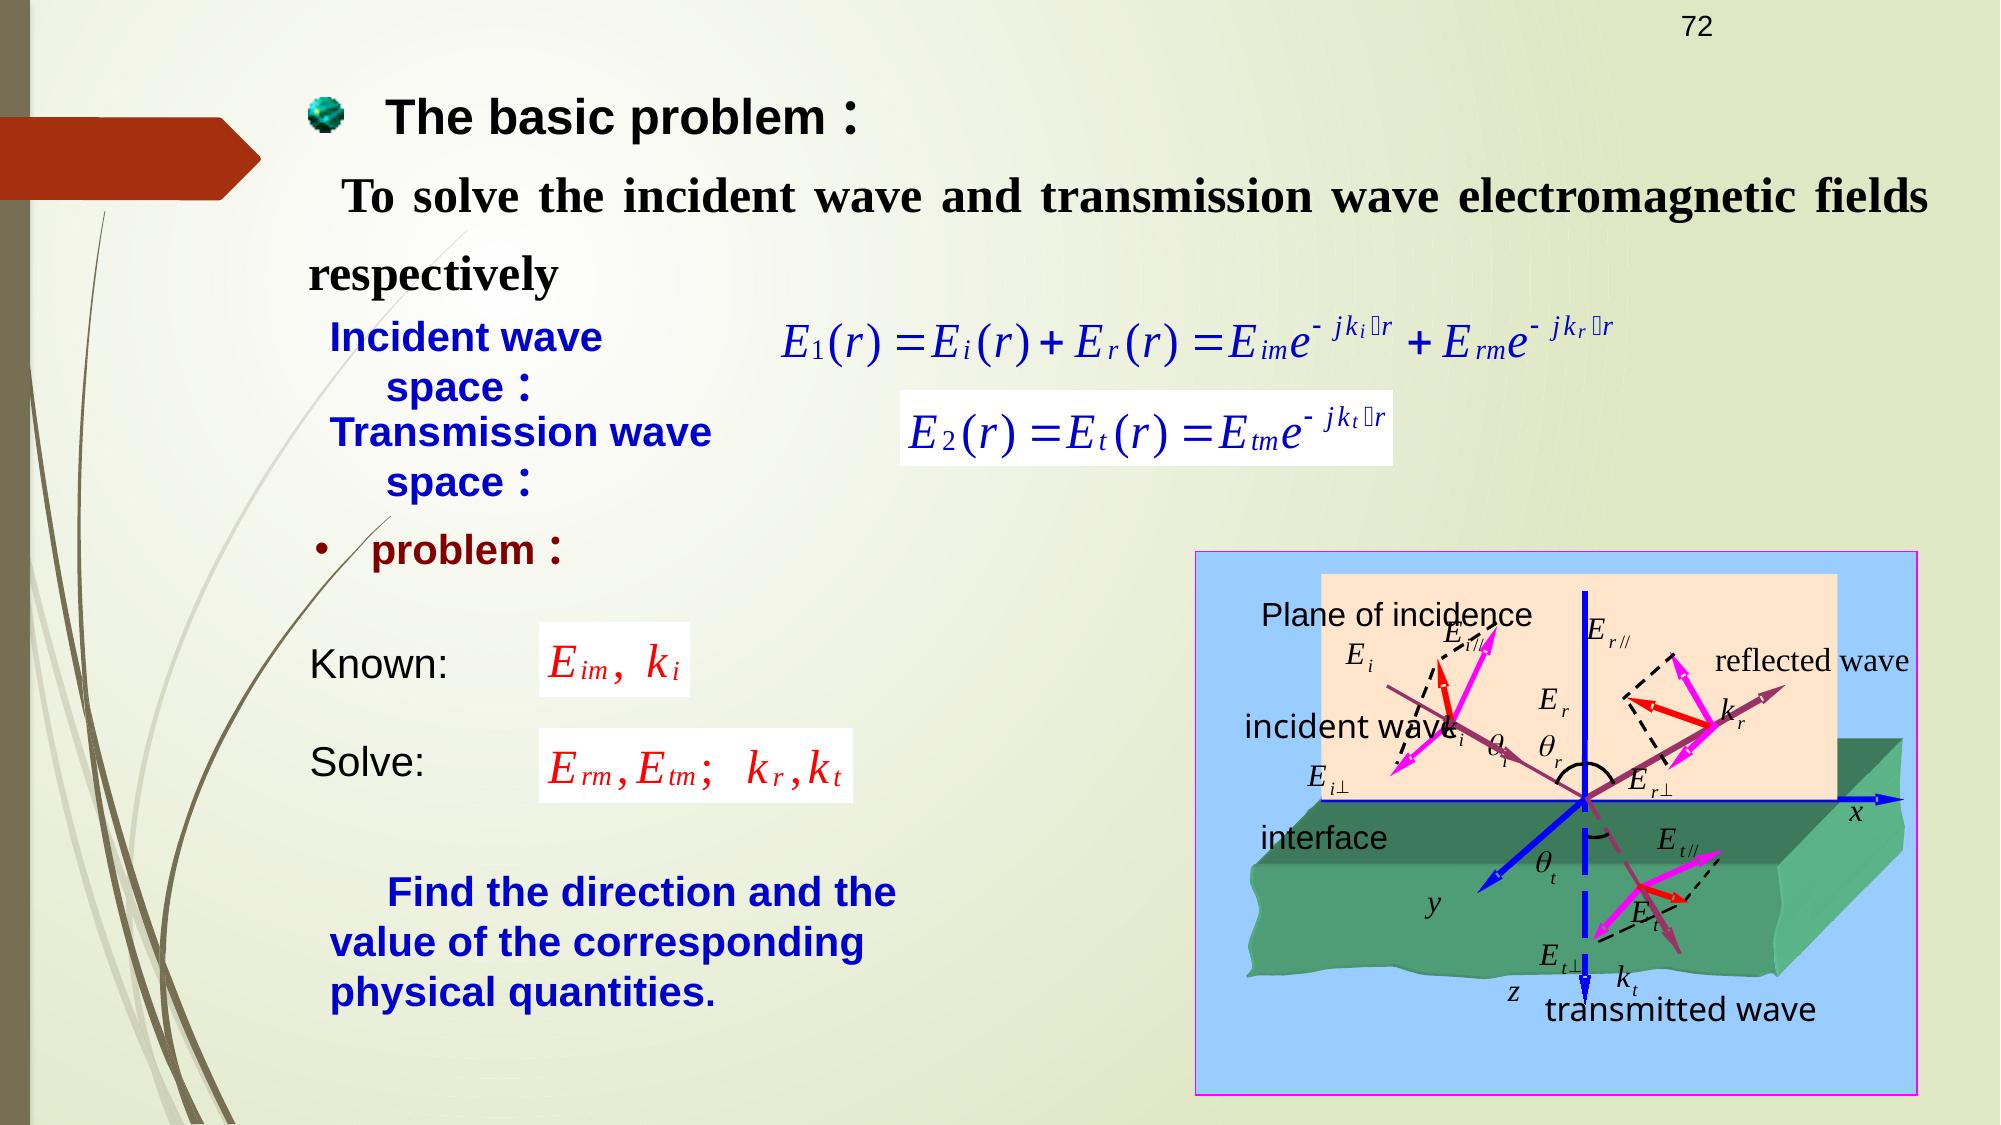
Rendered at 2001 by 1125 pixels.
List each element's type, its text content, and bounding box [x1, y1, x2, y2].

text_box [539, 621, 691, 698]
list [772, 299, 1620, 375]
text_box 72 [1555, 0, 1729, 55]
text_box Incident wave space： [314, 302, 800, 397]
text_box Solve: [294, 727, 539, 793]
text_box The basic problem： To solve the incident wave and transmission wave electromagnetic fields respectively [293, 59, 1946, 308]
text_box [899, 390, 1394, 467]
text_box Transmission wave space： [314, 397, 877, 512]
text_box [1174, 551, 1971, 1096]
text_box problem： [299, 515, 602, 581]
text_box Find the direction and the value of the corresponding physical quantities. [314, 857, 977, 1023]
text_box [539, 727, 854, 804]
picture [308, 97, 344, 133]
text_box Known: [294, 629, 534, 694]
